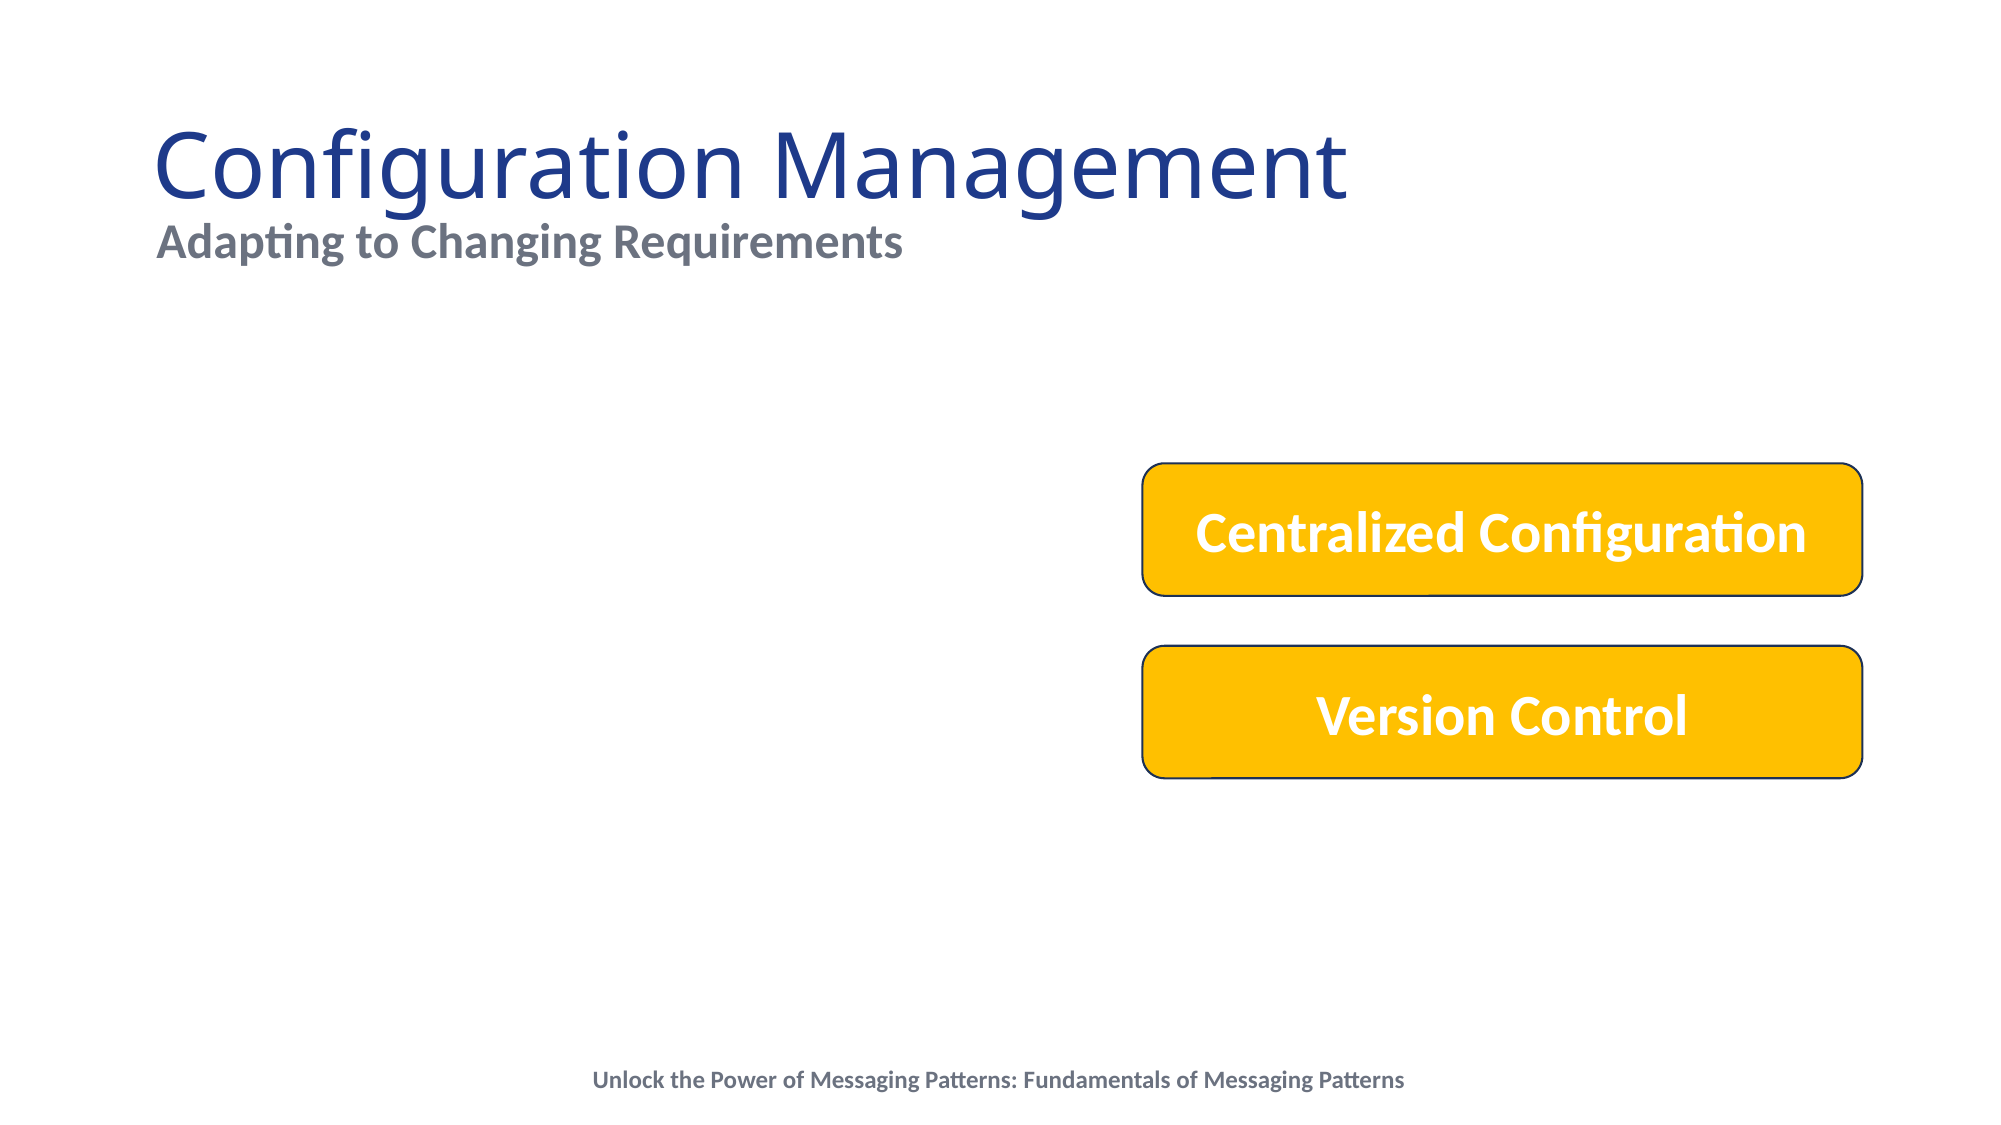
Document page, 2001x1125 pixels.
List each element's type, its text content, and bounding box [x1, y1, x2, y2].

text_box Version Control [1141, 644, 1864, 780]
text_box Centralized Configuration [1141, 462, 1864, 597]
text_box Adapting to Changing Requirements [141, 201, 919, 277]
title Configuration Management [137, 59, 1863, 278]
